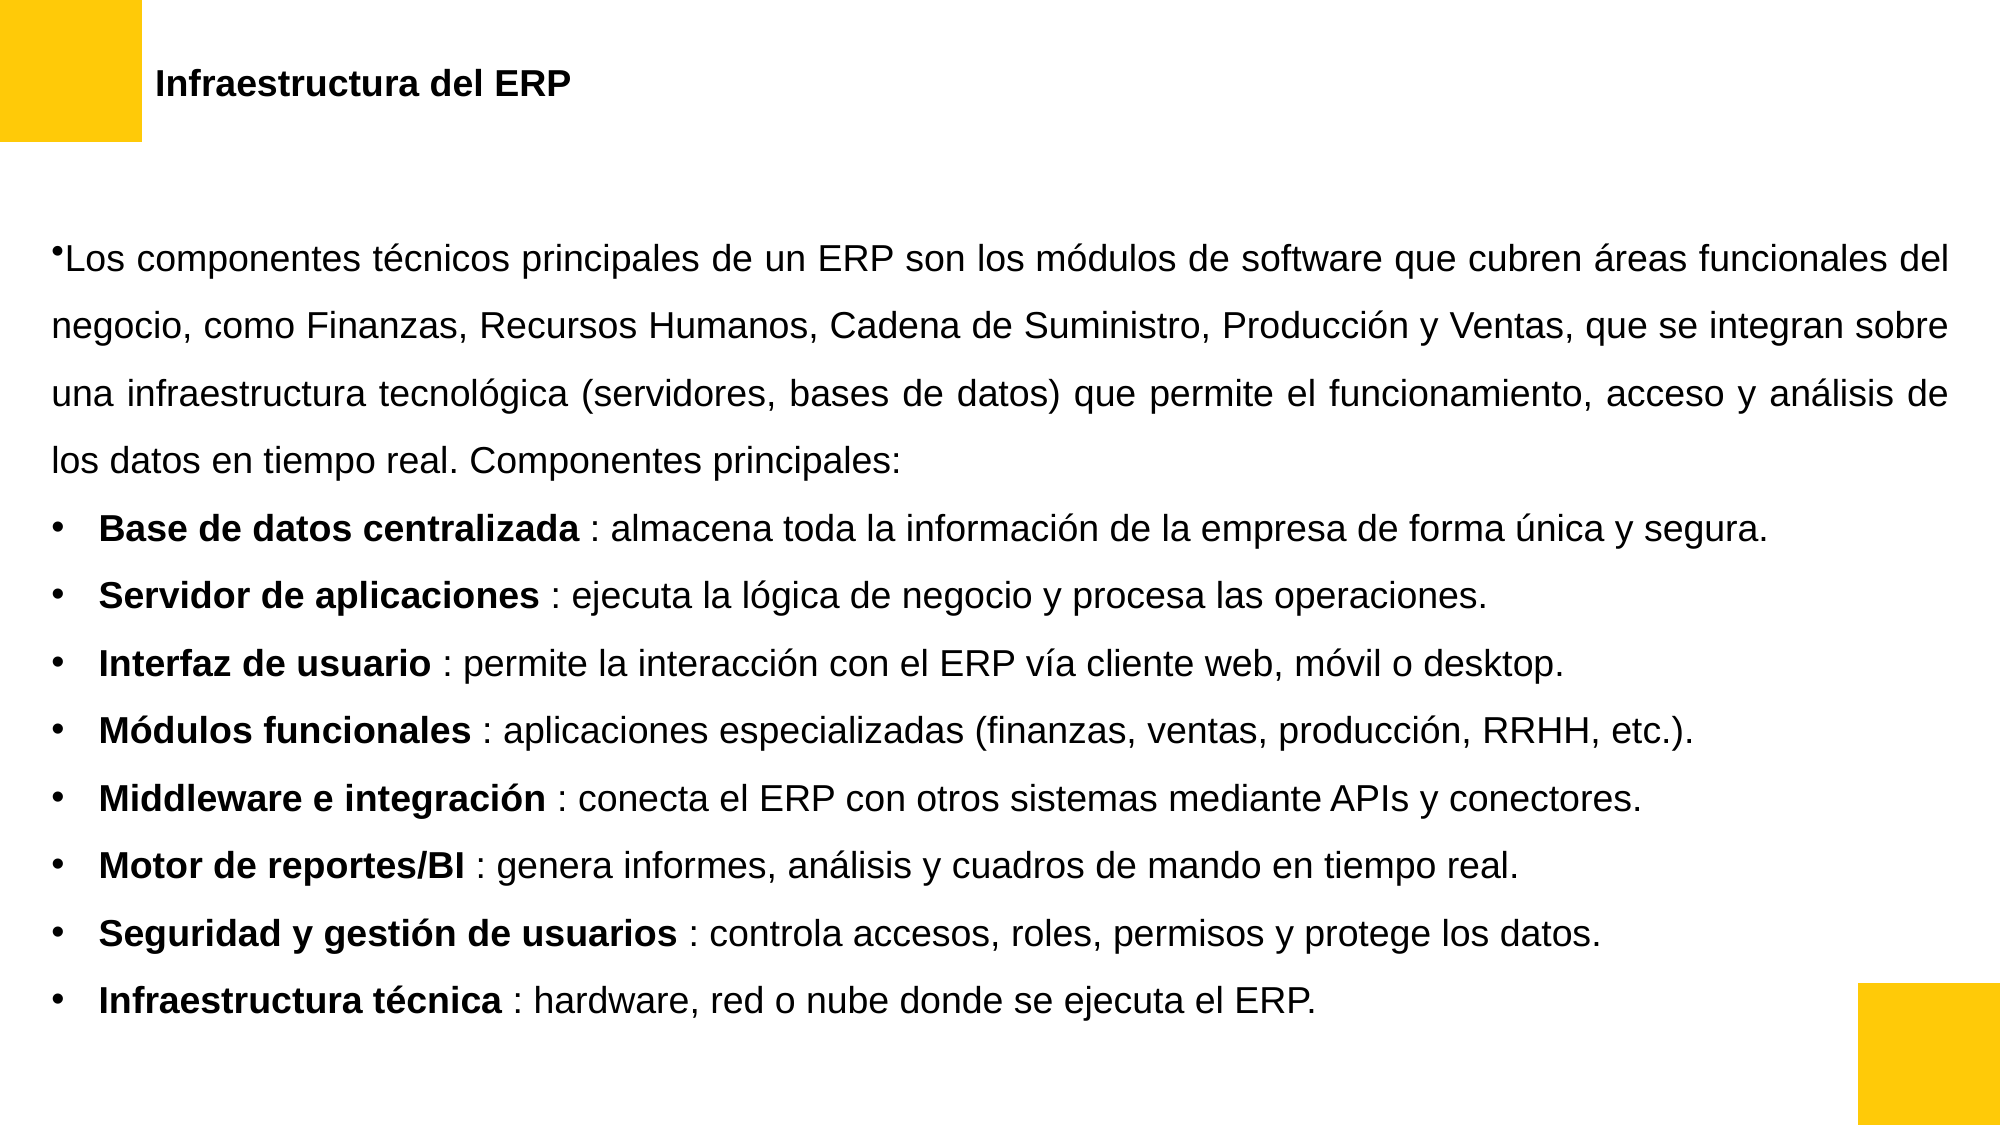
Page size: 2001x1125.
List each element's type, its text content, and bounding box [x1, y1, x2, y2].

text_box Los componentes técnicos principales de un ERP son los módulos de software que cubren áreas funcionales del negocio, como Finanzas, Recursos Humanos, Cadena de Suministro, Producción y Ventas, que se integran sobre una infraestructura tecnológica (servidores, bases de datos) que permite el funcionamiento, acceso y análisis de los datos en tiempo real. Componentes principales: Base de datos centralizada : almacena toda la información de la empresa de forma única y segura. Servidor de aplicaciones : ejecuta la lógica de negocio y procesa las operaciones. Interfaz de usuario : permite la interacción con el ERP vía cliente web, móvil o desktop. Módulos funcionales : aplicaciones especializadas (finanzas, ventas, producción, RRHH, etc.). Middleware e integración : conecta el ERP con otros sistemas mediante APIs y conectores. Motor de reportes/BI : genera informes, análisis y cuadros de mando en tiempo real. Seguridad y gestión de usuarios : controla accesos, roles, permisos y protege los datos. Infraestructura técnica : hardware, red o nube donde se ejecuta el ERP. [36, 203, 1965, 1029]
text_box Infraestructura del ERP [140, 51, 587, 111]
